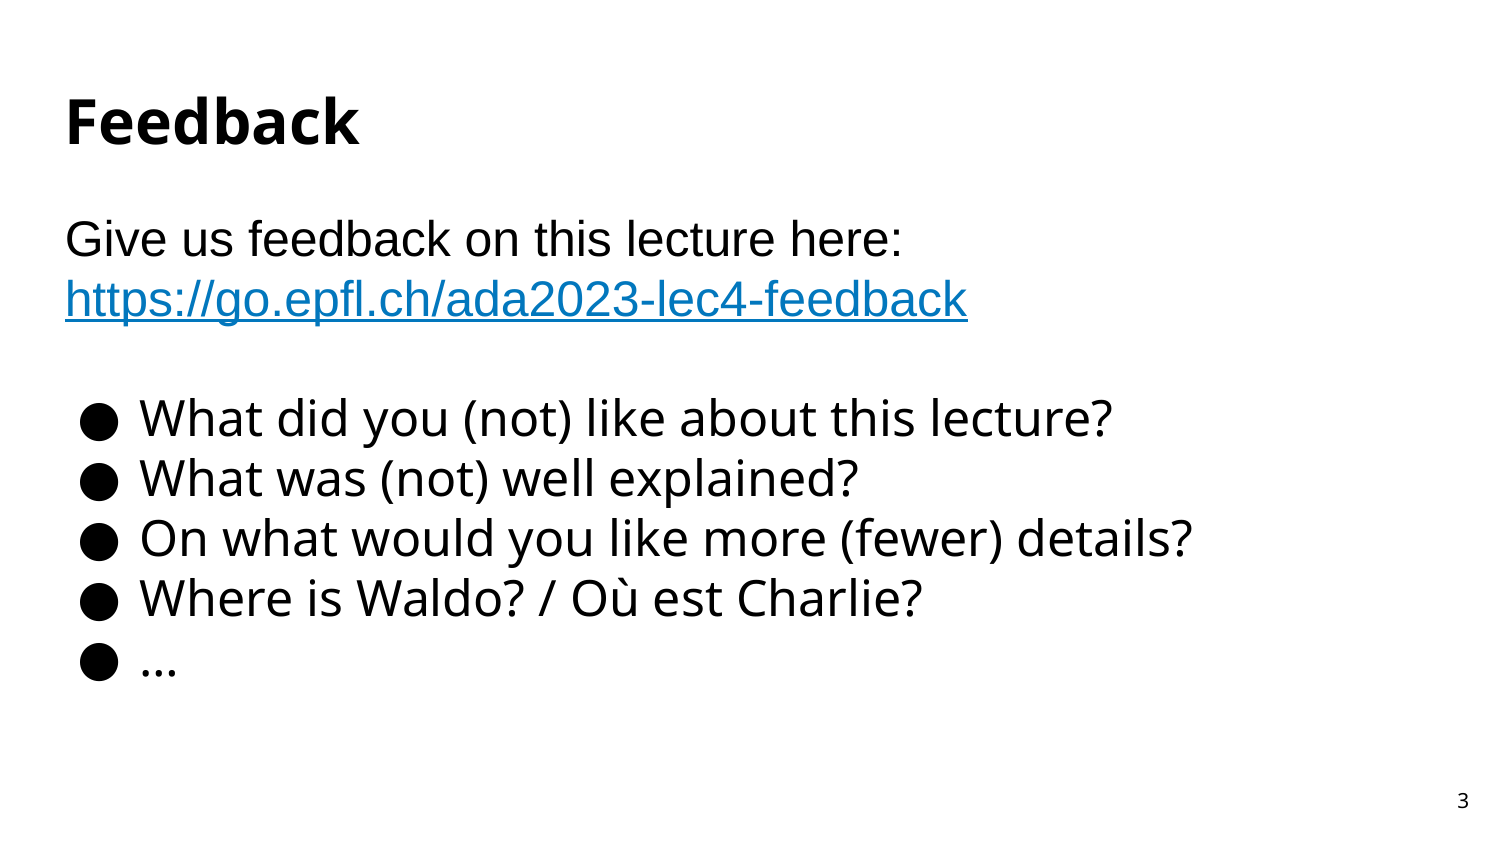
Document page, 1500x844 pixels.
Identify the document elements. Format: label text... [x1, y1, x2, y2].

title Feedback [49, 67, 1448, 173]
slide_number ‹#› [1394, 769, 1484, 834]
text_box Give us feedback on this lecture here: https://go.epfl.ch/ada2023-lec4-feedback What did you (not) like about this lecture? What was (not) well explained? On what would you like more (fewer) details? Where is Waldo? / Où est Charlie? … [49, 191, 1471, 778]
